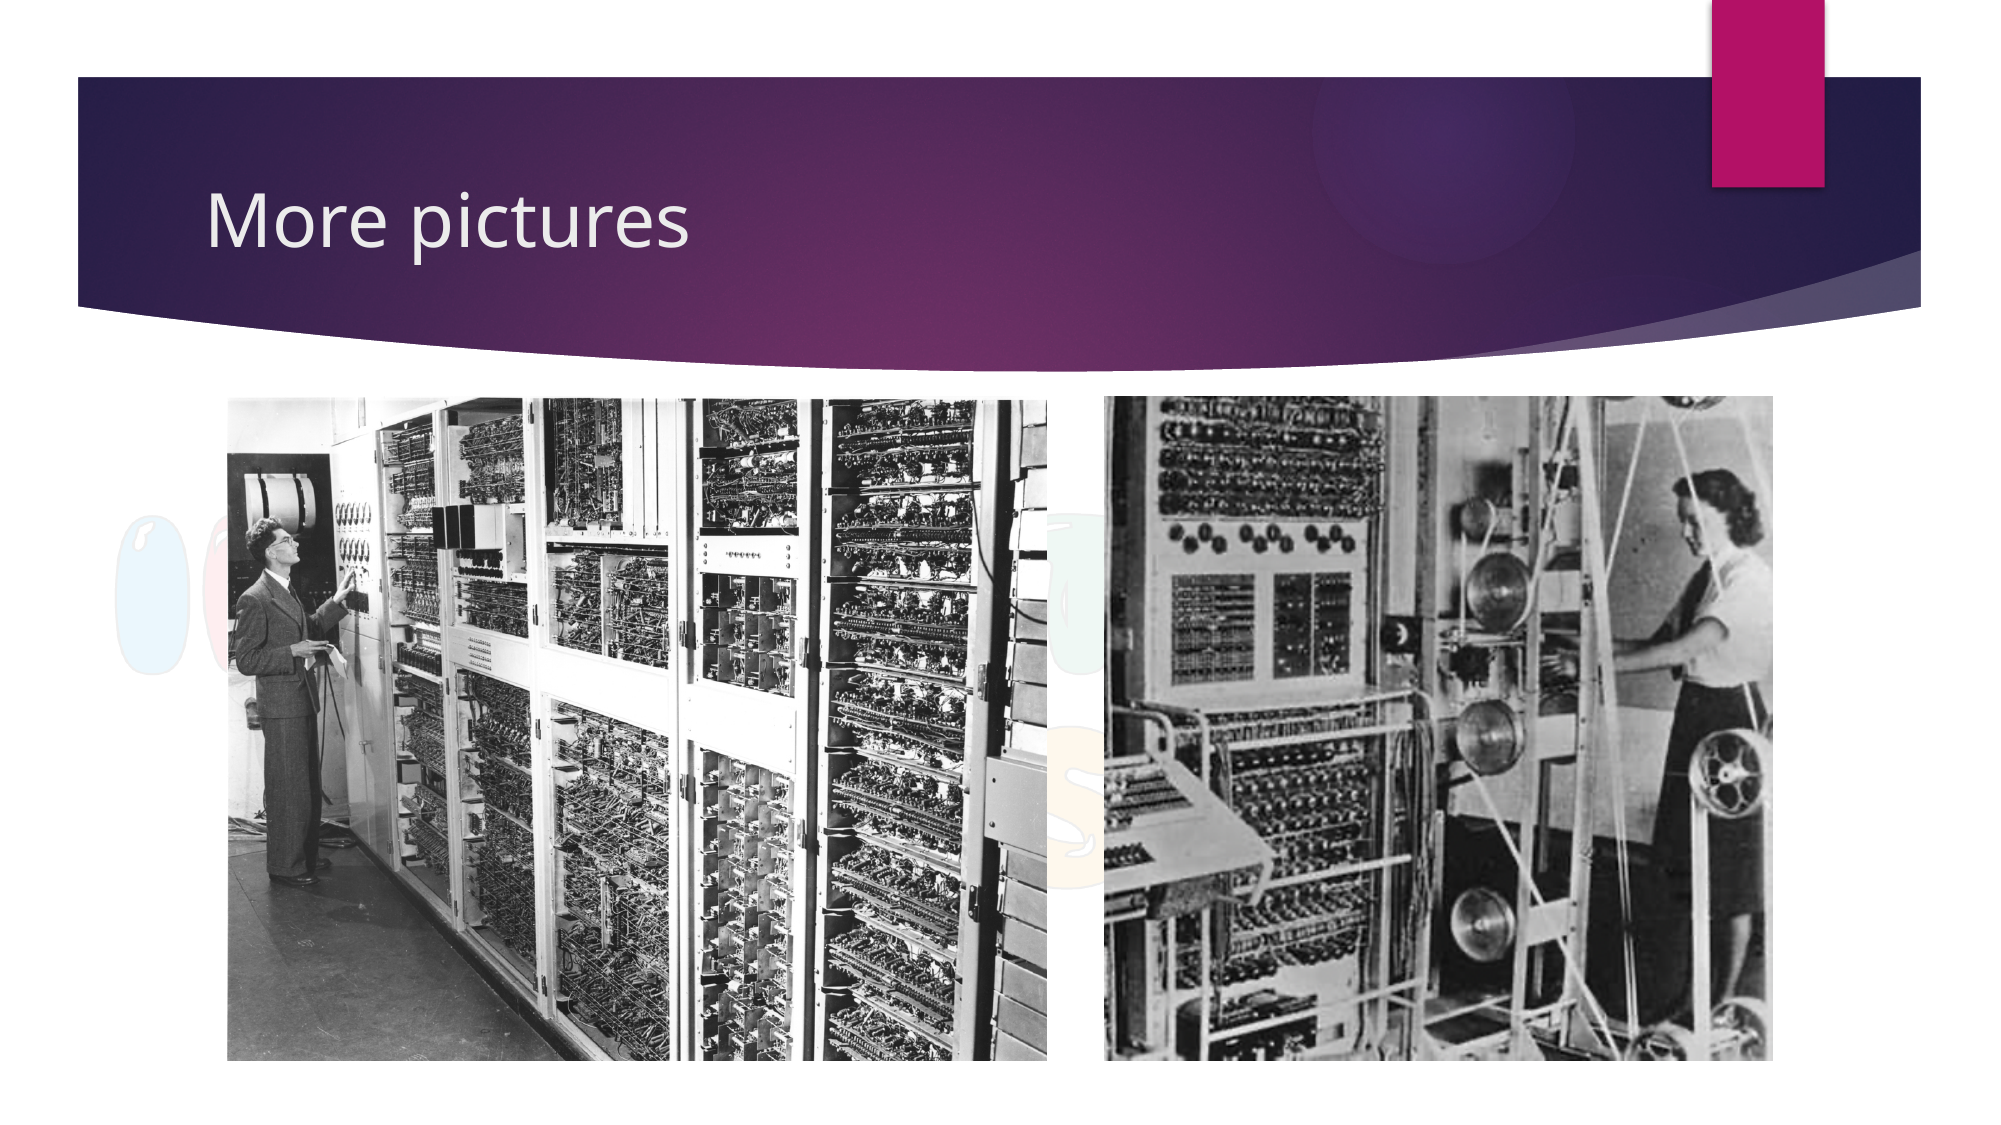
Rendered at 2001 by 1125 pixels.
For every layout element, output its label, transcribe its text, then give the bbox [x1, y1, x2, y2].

title More pictures [189, 159, 1627, 276]
picture [227, 395, 1047, 1061]
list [1104, 395, 1773, 1062]
